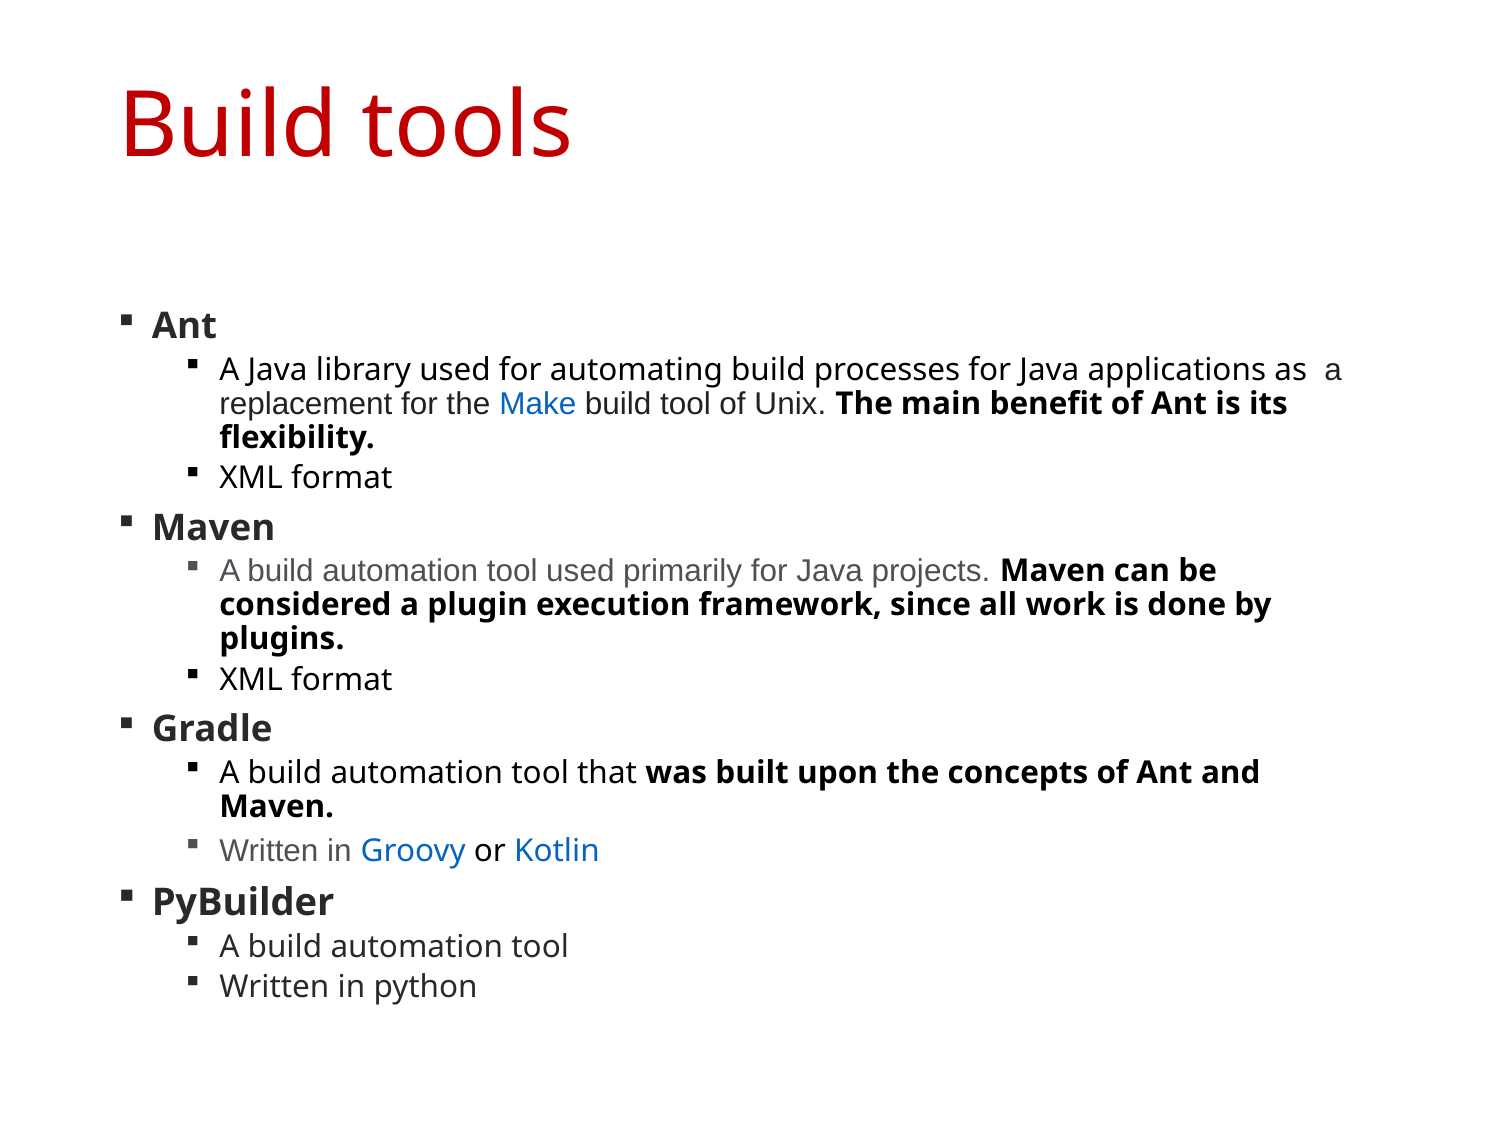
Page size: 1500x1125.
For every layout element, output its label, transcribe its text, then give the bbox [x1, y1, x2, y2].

title Build tools [0, 0, 1500, 255]
list Ant A Java library used for automating build processes for Java applications as a replacement for the Make build tool of Unix. The main benefit of Ant is its flexibility. XML format Maven A build automation tool used primarily for Java projects. Maven can be considered a plugin execution framework, since all work is done by plugins. XML format Gradle A build automation tool that was built upon the concepts of Ant and Maven. Written in Groovy or Kotlin PyBuilder A build automation tool Written in python [103, 299, 1397, 1014]
